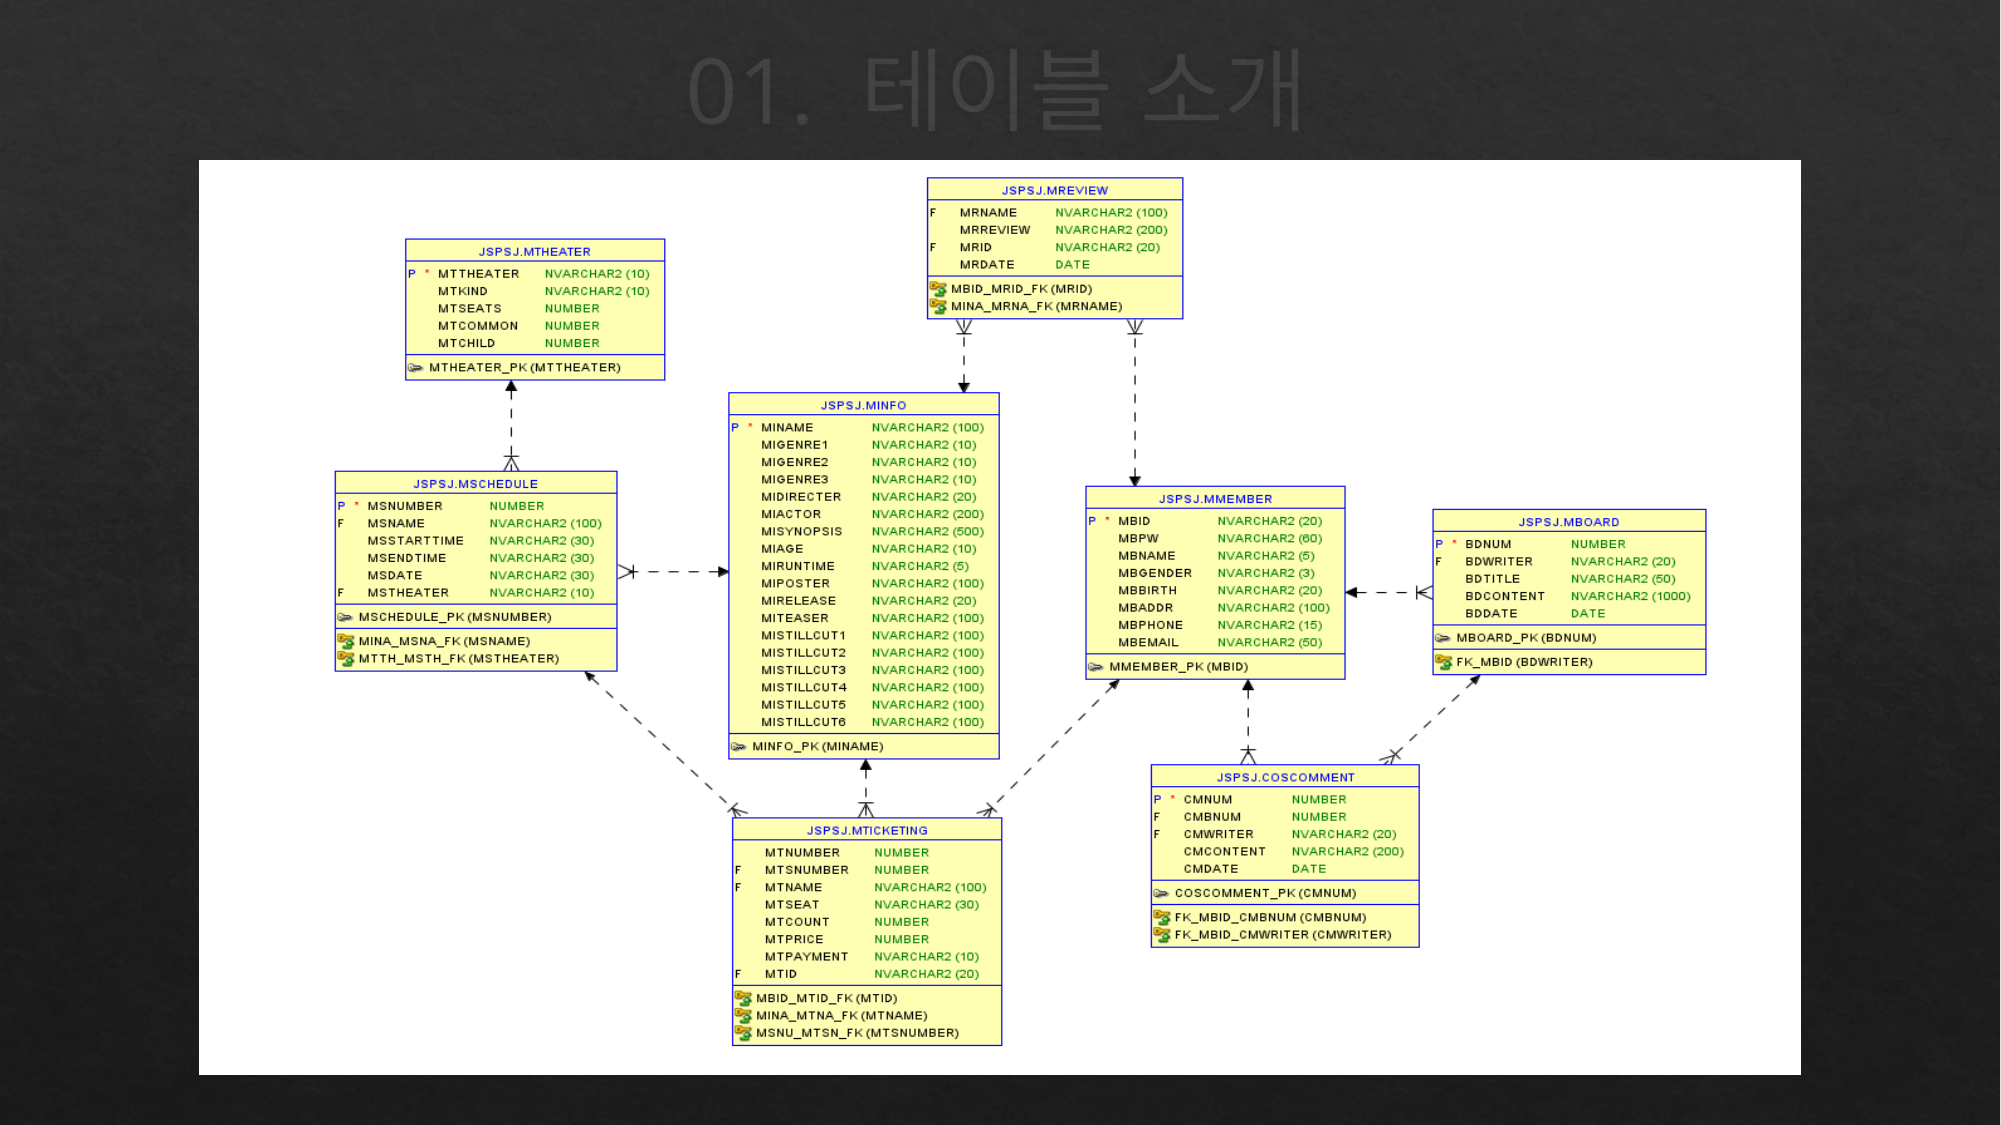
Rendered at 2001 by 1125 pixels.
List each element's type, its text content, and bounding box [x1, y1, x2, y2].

text_box 01. 테이블 소개 [371, 17, 1622, 156]
picture [198, 160, 1801, 1076]
